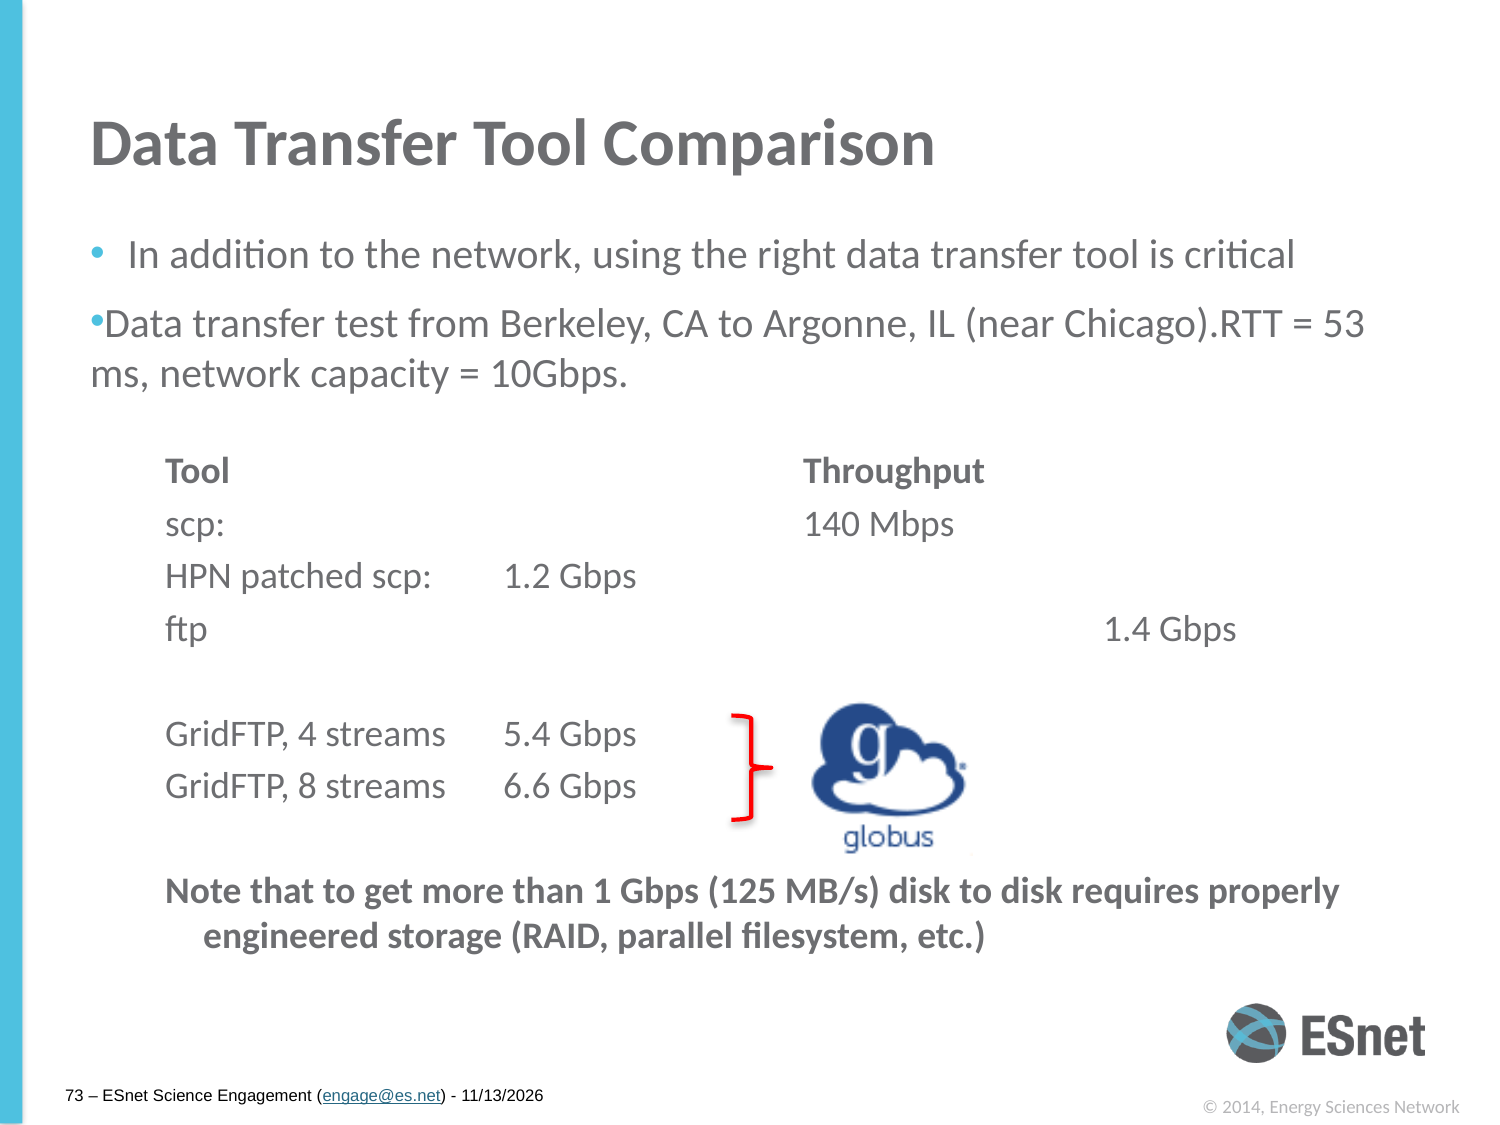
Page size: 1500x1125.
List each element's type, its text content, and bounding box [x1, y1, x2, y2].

picture [1226, 1047, 1425, 1063]
picture [810, 700, 973, 856]
title Data Transfer Tool Comparison [75, 45, 1425, 219]
text_box © 2014, Energy Sciences Network [1187, 1095, 1500, 1125]
text_box [731, 713, 774, 822]
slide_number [50, 1080, 582, 1110]
list In addition to the network, using the right data transfer tool is critical Data transfer test from Berkeley, CA to Argonne, IL (near Chicago). RTT = 53 ms, network capacity = 10Gbps. Tool Throughput scp: 140 Mbps HPN patched scp: 1.2 Gbps ftp 1.4 Gbps GridFTP, 4 streams 5.4 Gbps GridFTP, 8 streams 6.6 Gbps Note that to get more than 1 Gbps (125 MB/s) disk to disk requires properly engineered storage (RAID, parallel filesystem, etc.) [75, 219, 1425, 1047]
